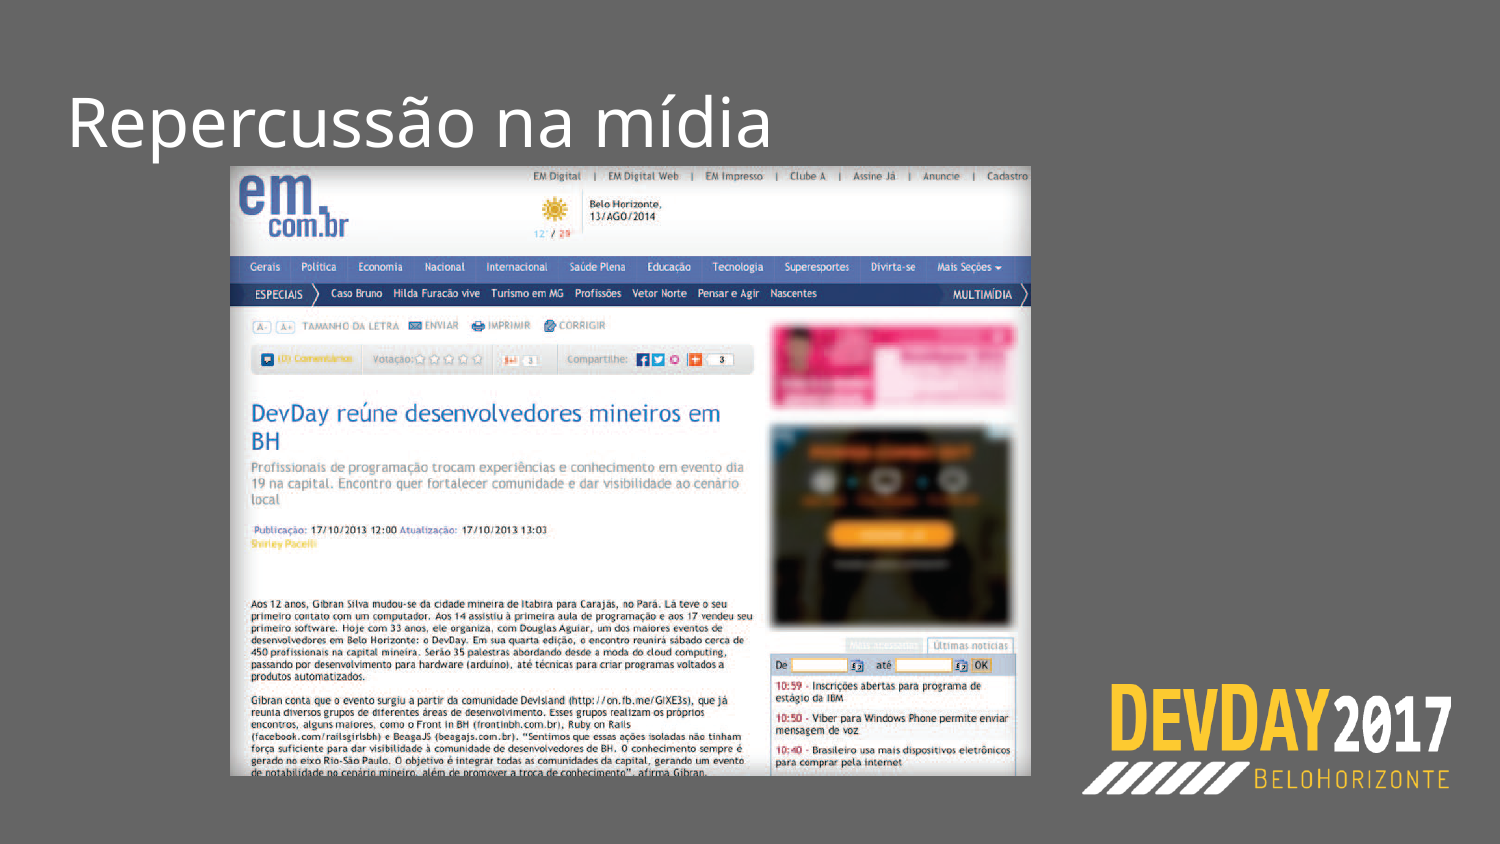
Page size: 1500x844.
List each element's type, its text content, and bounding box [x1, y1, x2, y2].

picture [0, 0, 1500, 844]
title Repercussão na mídia [51, 72, 1449, 167]
